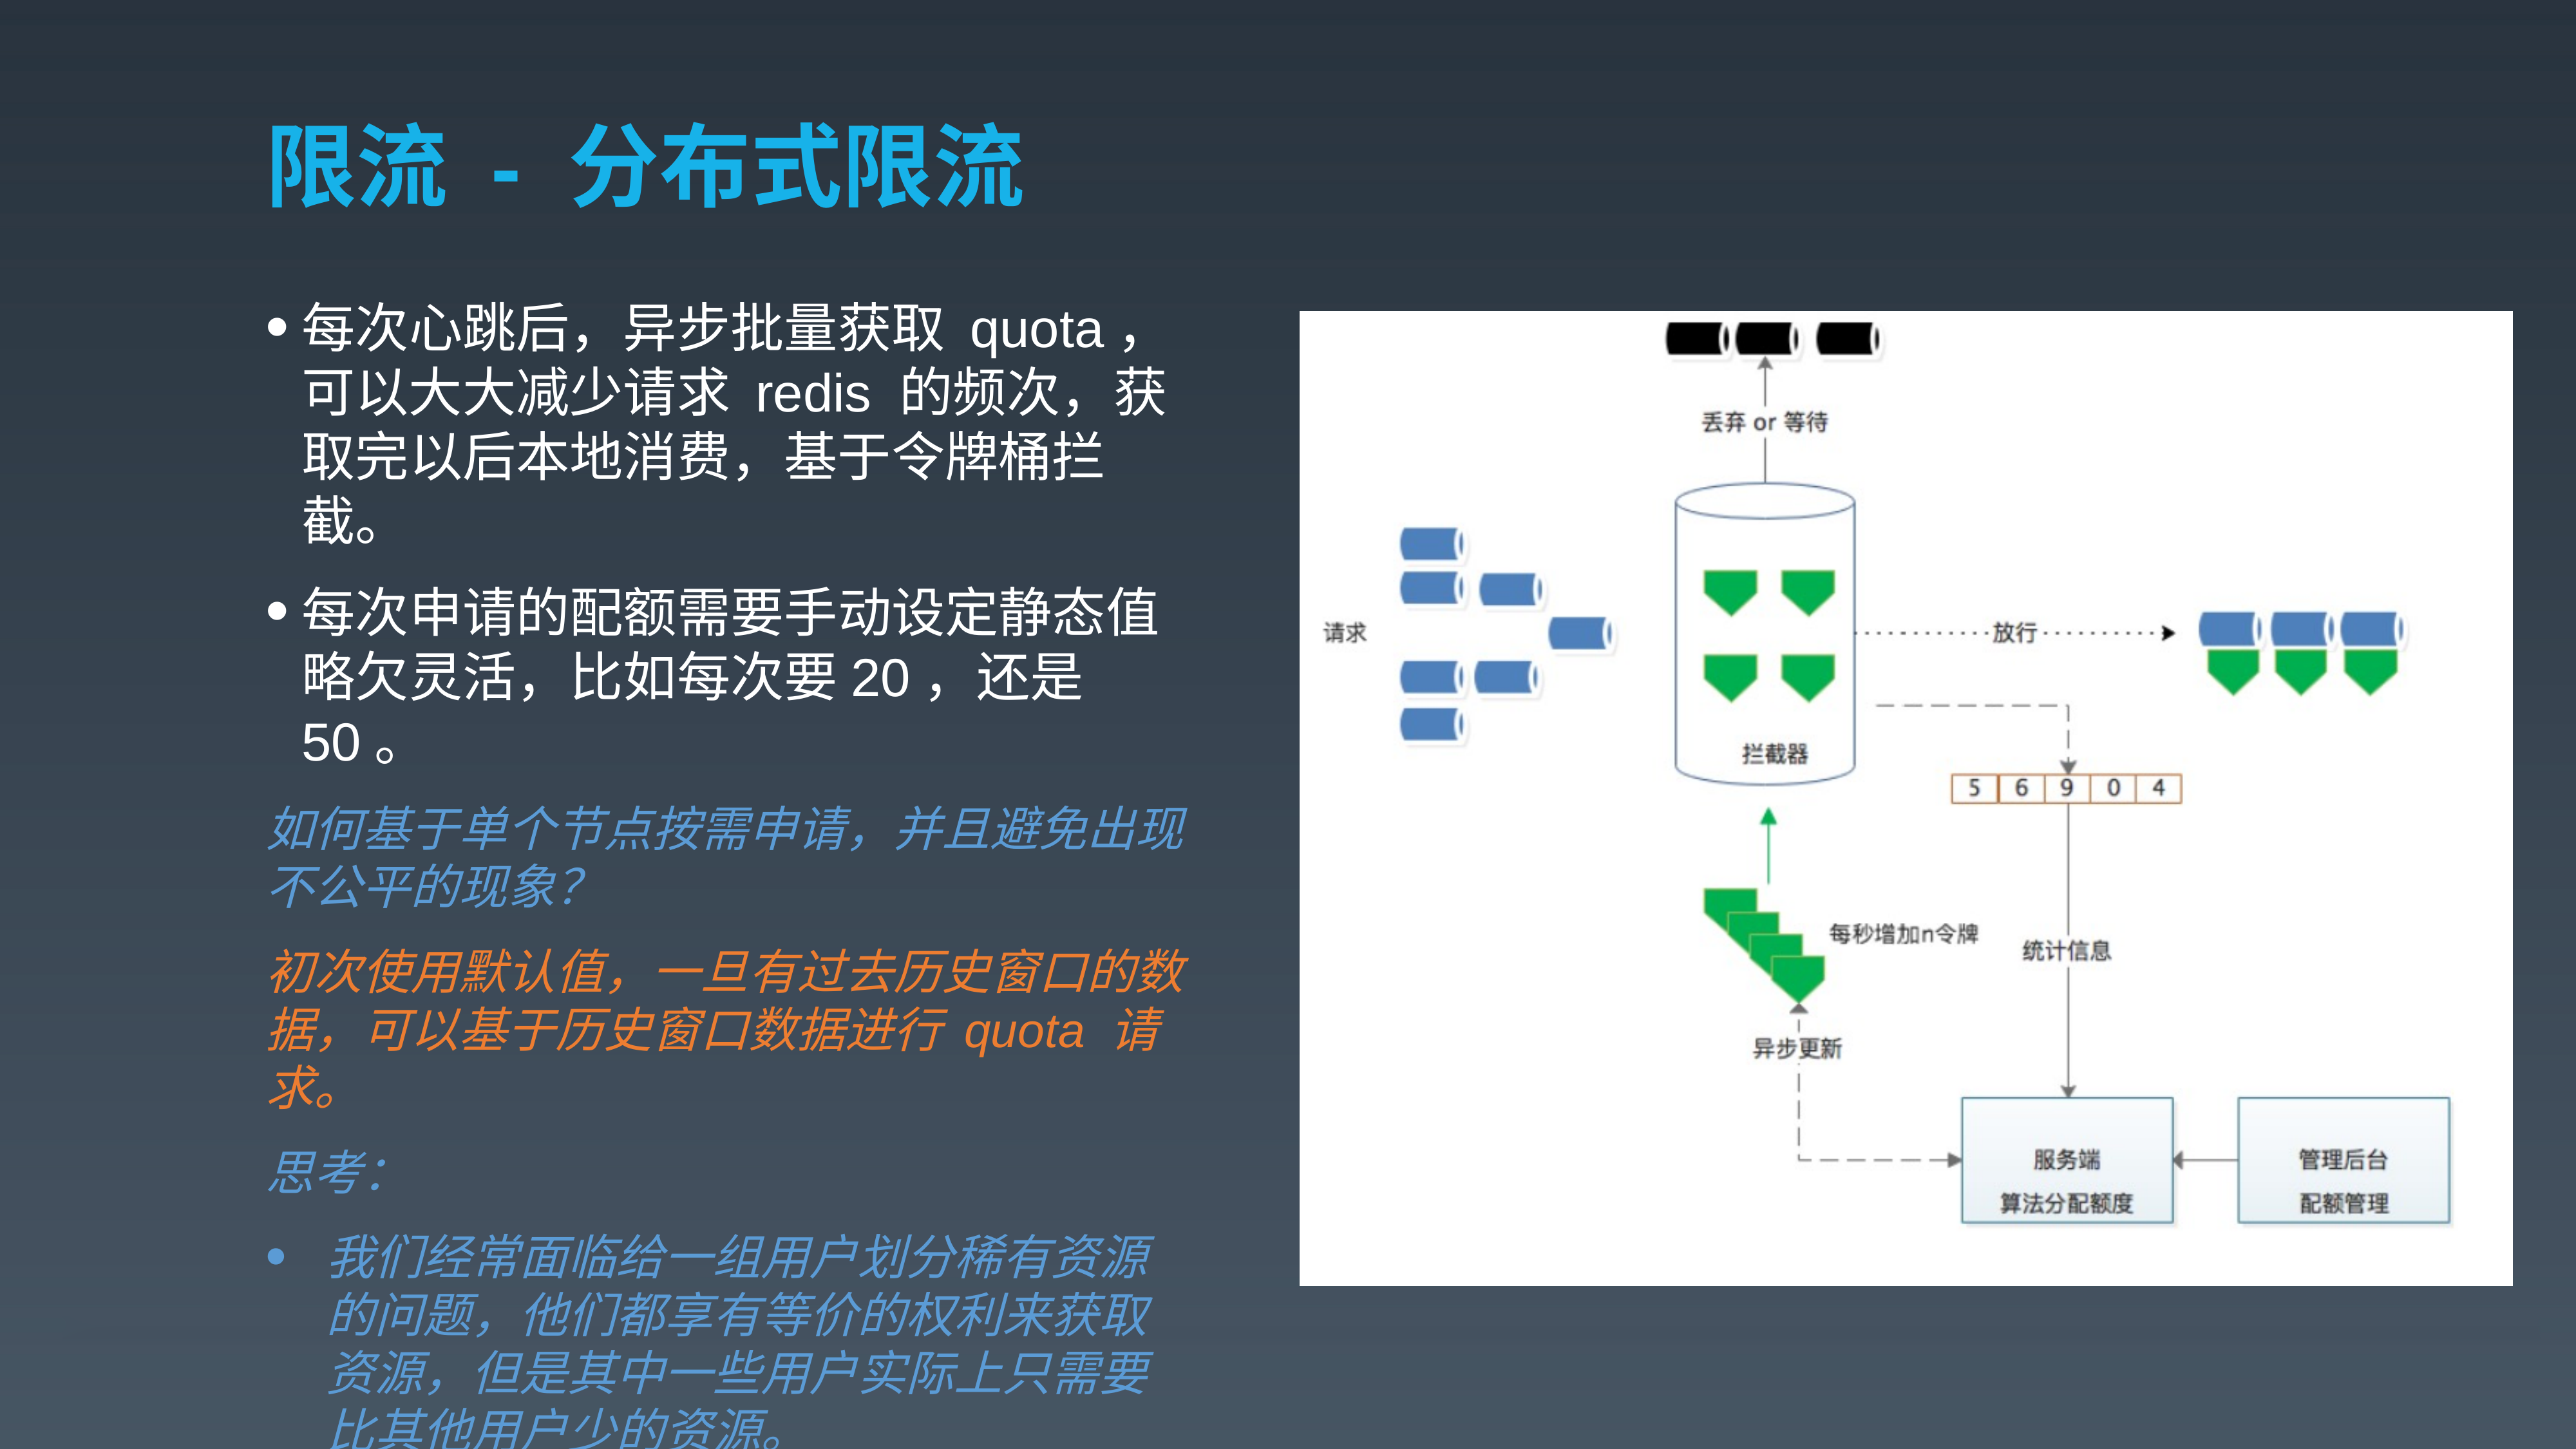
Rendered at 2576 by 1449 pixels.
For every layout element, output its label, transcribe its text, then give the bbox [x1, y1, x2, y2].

list 每次心跳后，异步批量获取 quota，可以大大减少请求 redis 的频次，获取完以后本地消费，基于令牌桶拦截。 每次申请的配额需要手动设定静态值略欠灵活，比如每次要20，还是50。 如何基于单个节点按需申请，并且避免出现不公平的现象？ 初次使用默认值，一旦有过去历史窗口的数据，可以基于历史窗口数据进行 quota 请求。 思考： 我们经常面临给一组用户划分稀有资源的问题，他们都享有等价的权利来获取资源，但是其中一些用户实际上只需要比其他用户少的资源。 [260, 288, 1193, 1339]
picture [0, 0, 2576, 1449]
title 限流 - 分布式限流 [260, 103, 2316, 243]
